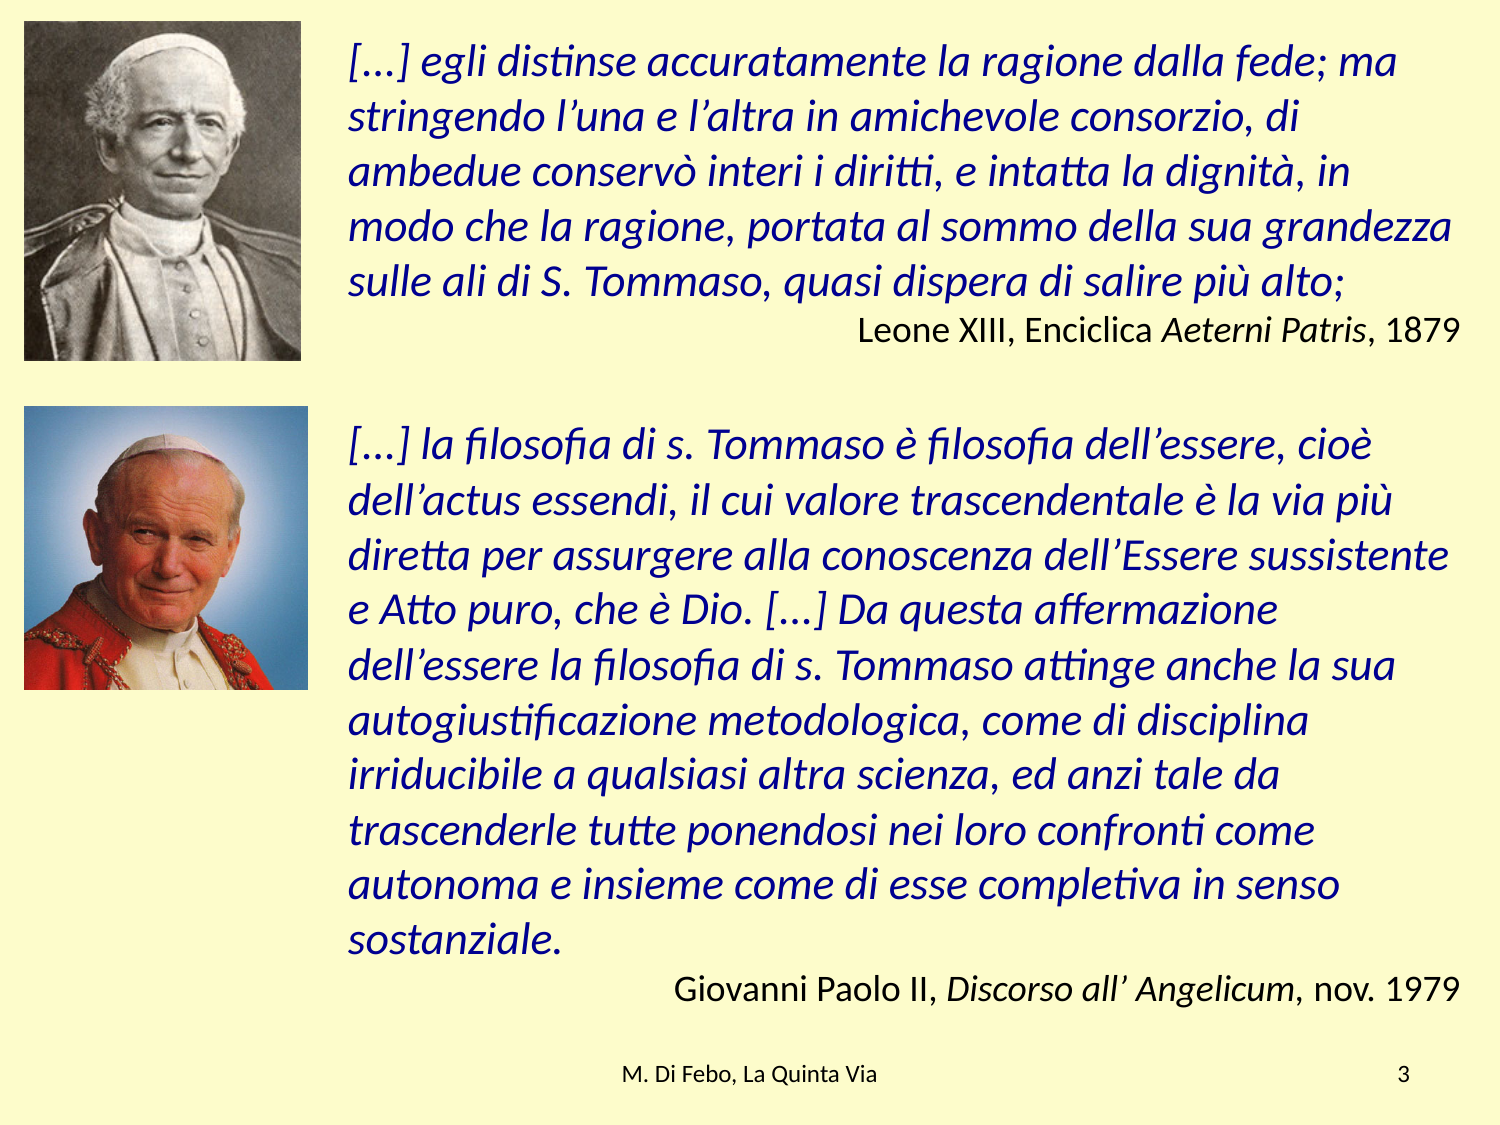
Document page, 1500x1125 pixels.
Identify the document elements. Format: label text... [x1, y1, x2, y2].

picture [24, 20, 301, 361]
text_box [...] la filosofia di s. Tommaso è filosofia dell’essere, cioè dell’actus essendi, il cui valore trascendentale è la via più diretta per assurgere alla conoscenza dell’Essere sussistente e Atto puro, che è Dio. [...] Da questa affermazione dell’essere la filosofia di s. Tommaso attinge anche la sua autogiustificazione metodologica, come di disciplina irriducibile a qualsiasi altra scienza, ed anzi tale da trascenderle tutte ponendosi nei loro confronti come autonoma e insieme come di esse completiva in senso sostanziale. Giovanni Paolo II, Discorso all’ Angelicum, nov. 1979 [333, 406, 1476, 1017]
picture [24, 406, 308, 690]
text_box [...] egli distinse accuratamente la ragione dalla fede; ma stringendo l’una e l’altra in amichevole consorzio, di ambedue conservò interi i diritti, e intatta la dignità, in modo che la ragione, portata al sommo della sua grandezza sulle ali di S. Tommaso, quasi dispera di salire più alto; Leone XIII, Enciclica Aeterni Patris, 1879 [333, 23, 1476, 358]
footer M. Di Febo, La Quinta Via [512, 1042, 988, 1103]
slide_number 3 [1074, 1042, 1425, 1103]
